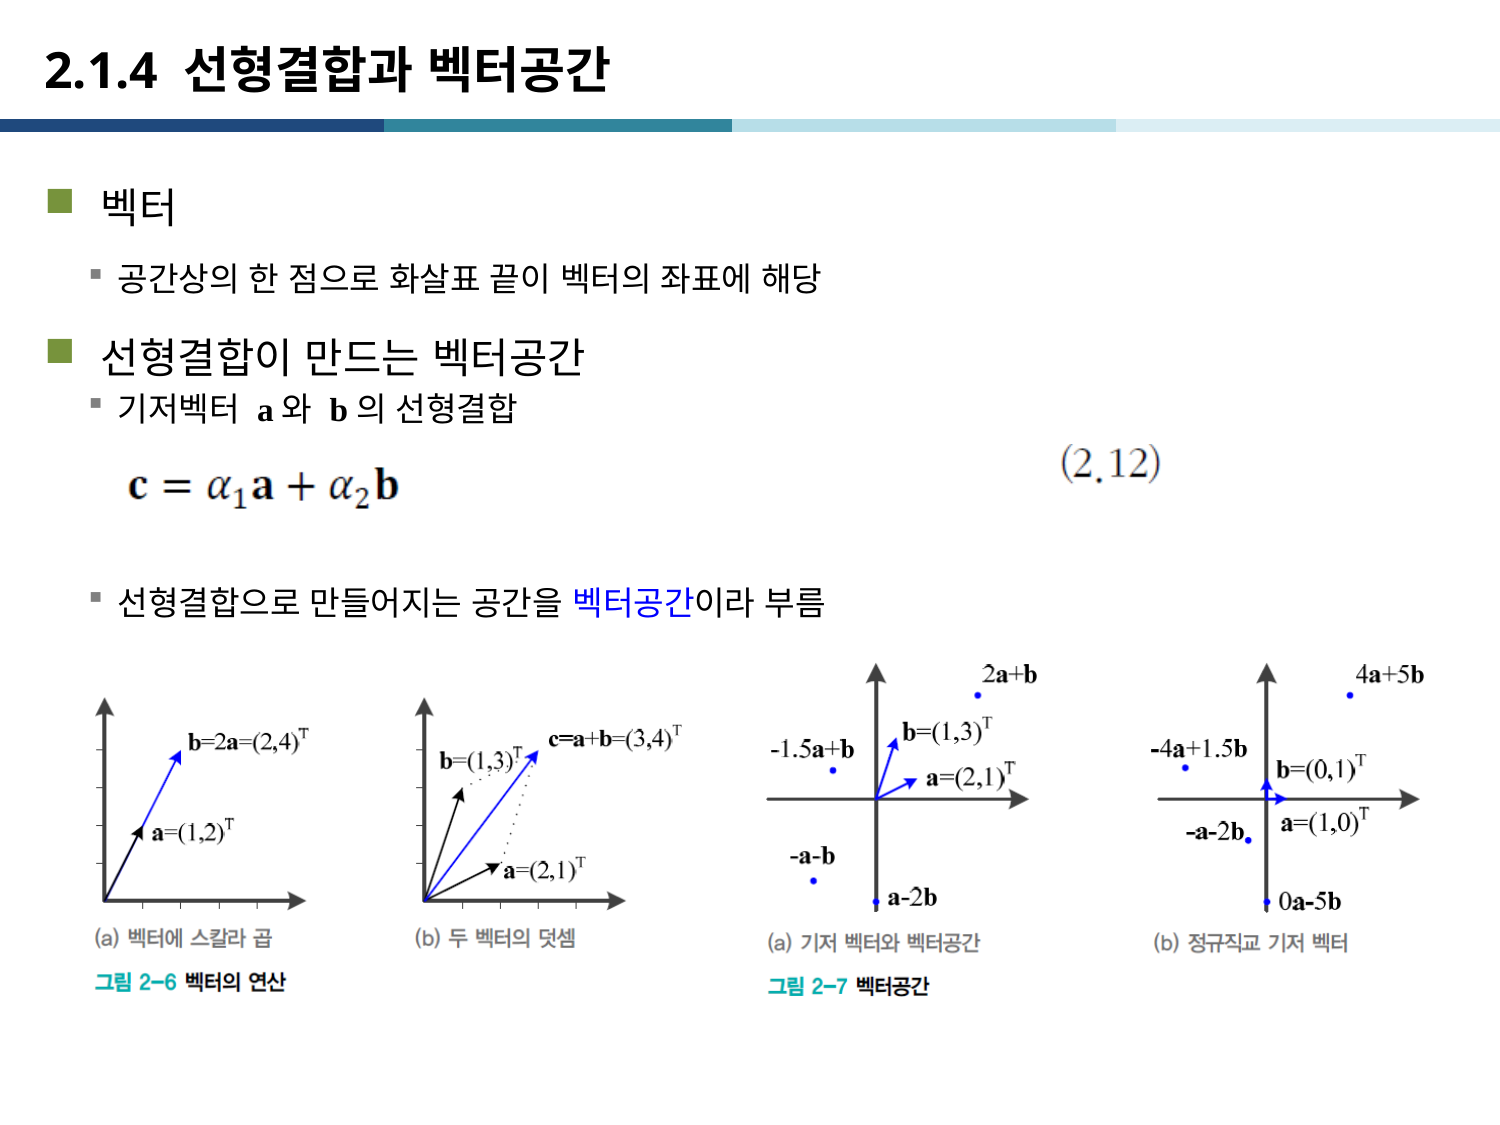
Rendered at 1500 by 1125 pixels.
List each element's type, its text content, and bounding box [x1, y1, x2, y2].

picture [88, 692, 687, 1000]
picture [749, 658, 1431, 1000]
title 2.1.4 선형결합과 벡터공간 [29, 23, 1270, 114]
picture [123, 444, 1165, 512]
list 벡터 공간상의 한 점으로 화살표 끝이 벡터의 좌표에 해당 선형결합이 만드는 벡터공간 기저벡터 a와 b의 선형결합 선형결합으로 만들어지는 공간을 벡터공간이라 부름 [29, 148, 1471, 1083]
